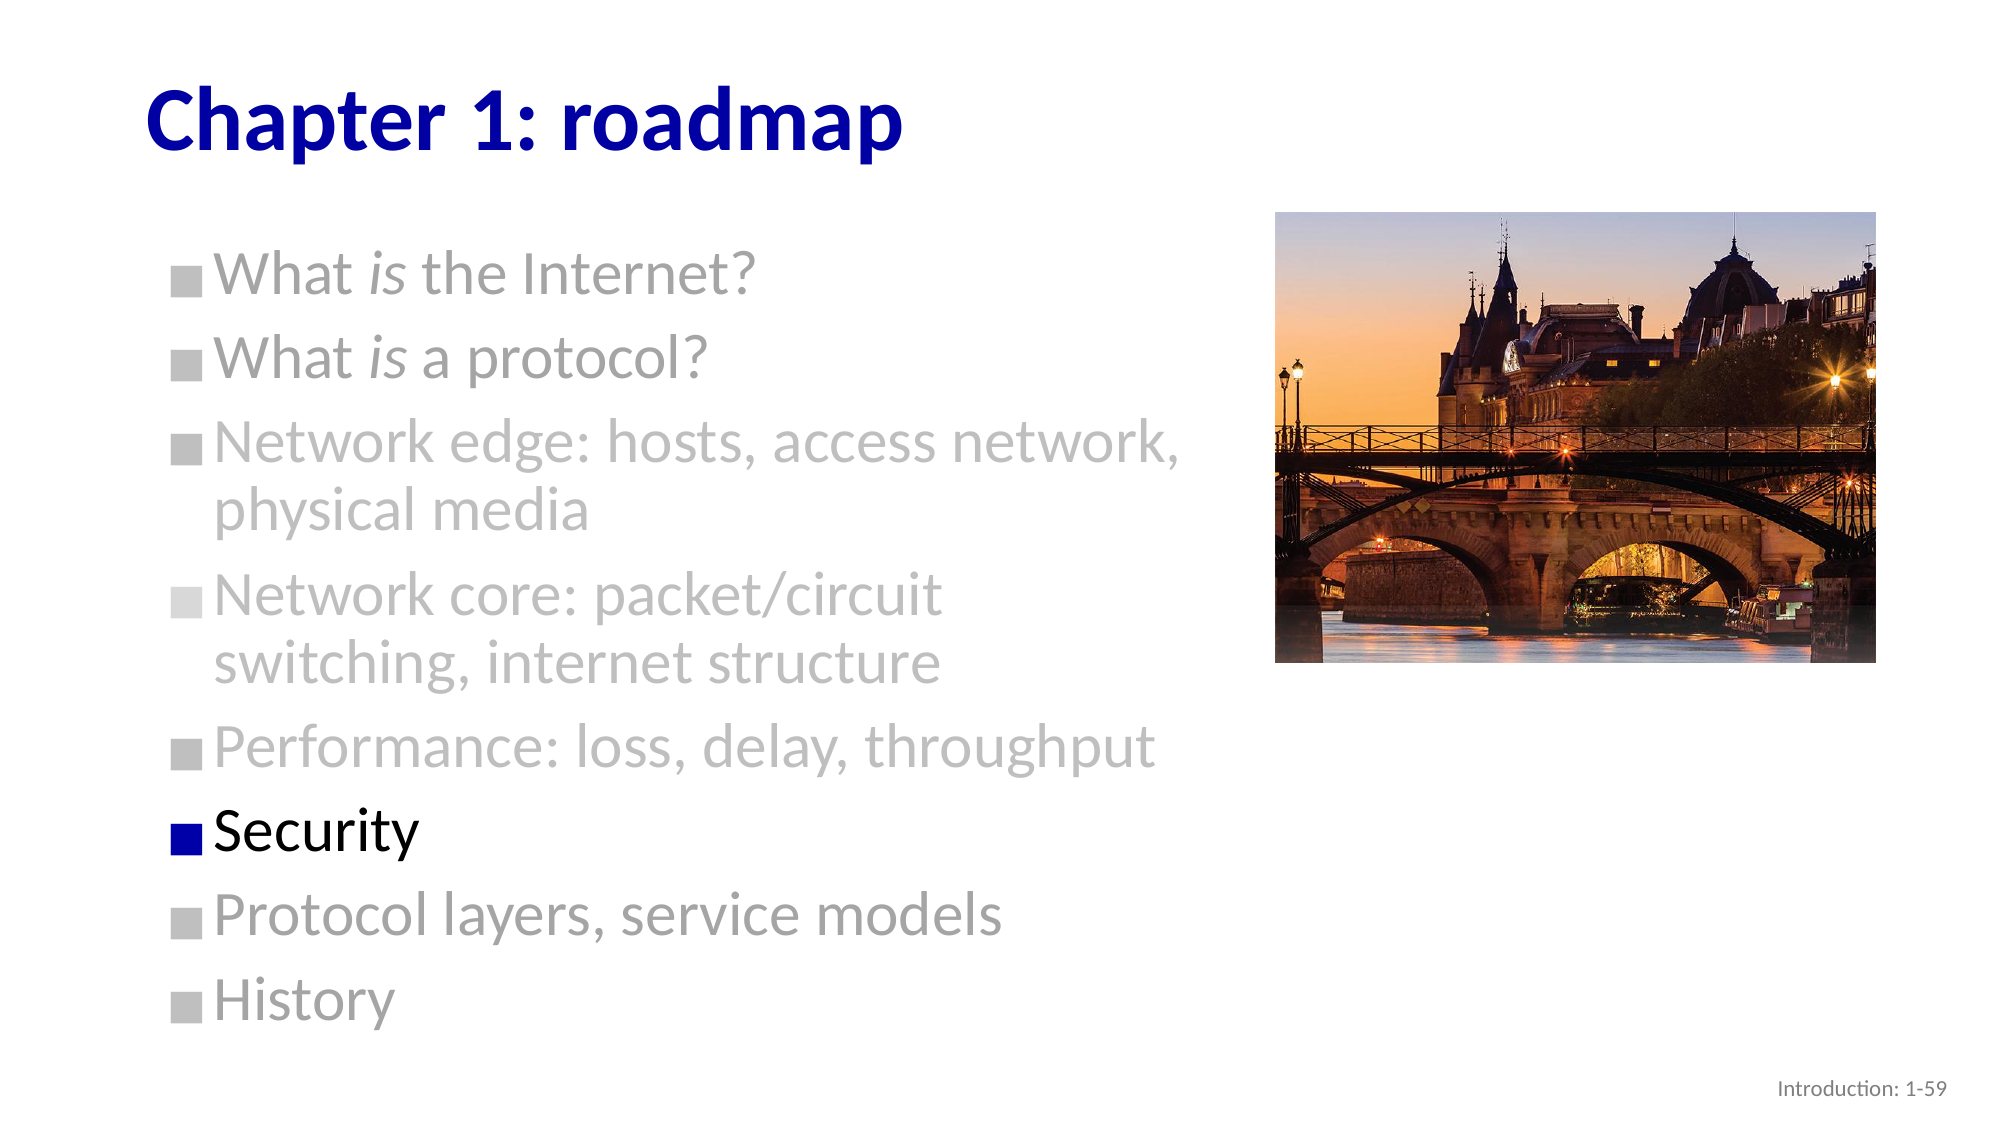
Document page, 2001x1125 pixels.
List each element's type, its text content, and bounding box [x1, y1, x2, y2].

slide_number Introduction: 1-‹#› [1512, 1056, 1963, 1117]
title Chapter 1: roadmap [131, 47, 1856, 195]
list What is the Internet? What is a protocol? Network edge: hosts, access network, physical media Network core: packet/circuit switching, internet structure Performance: loss, delay, throughput Security Protocol layers, service models History [131, 231, 1217, 1057]
picture [1274, 211, 1876, 663]
